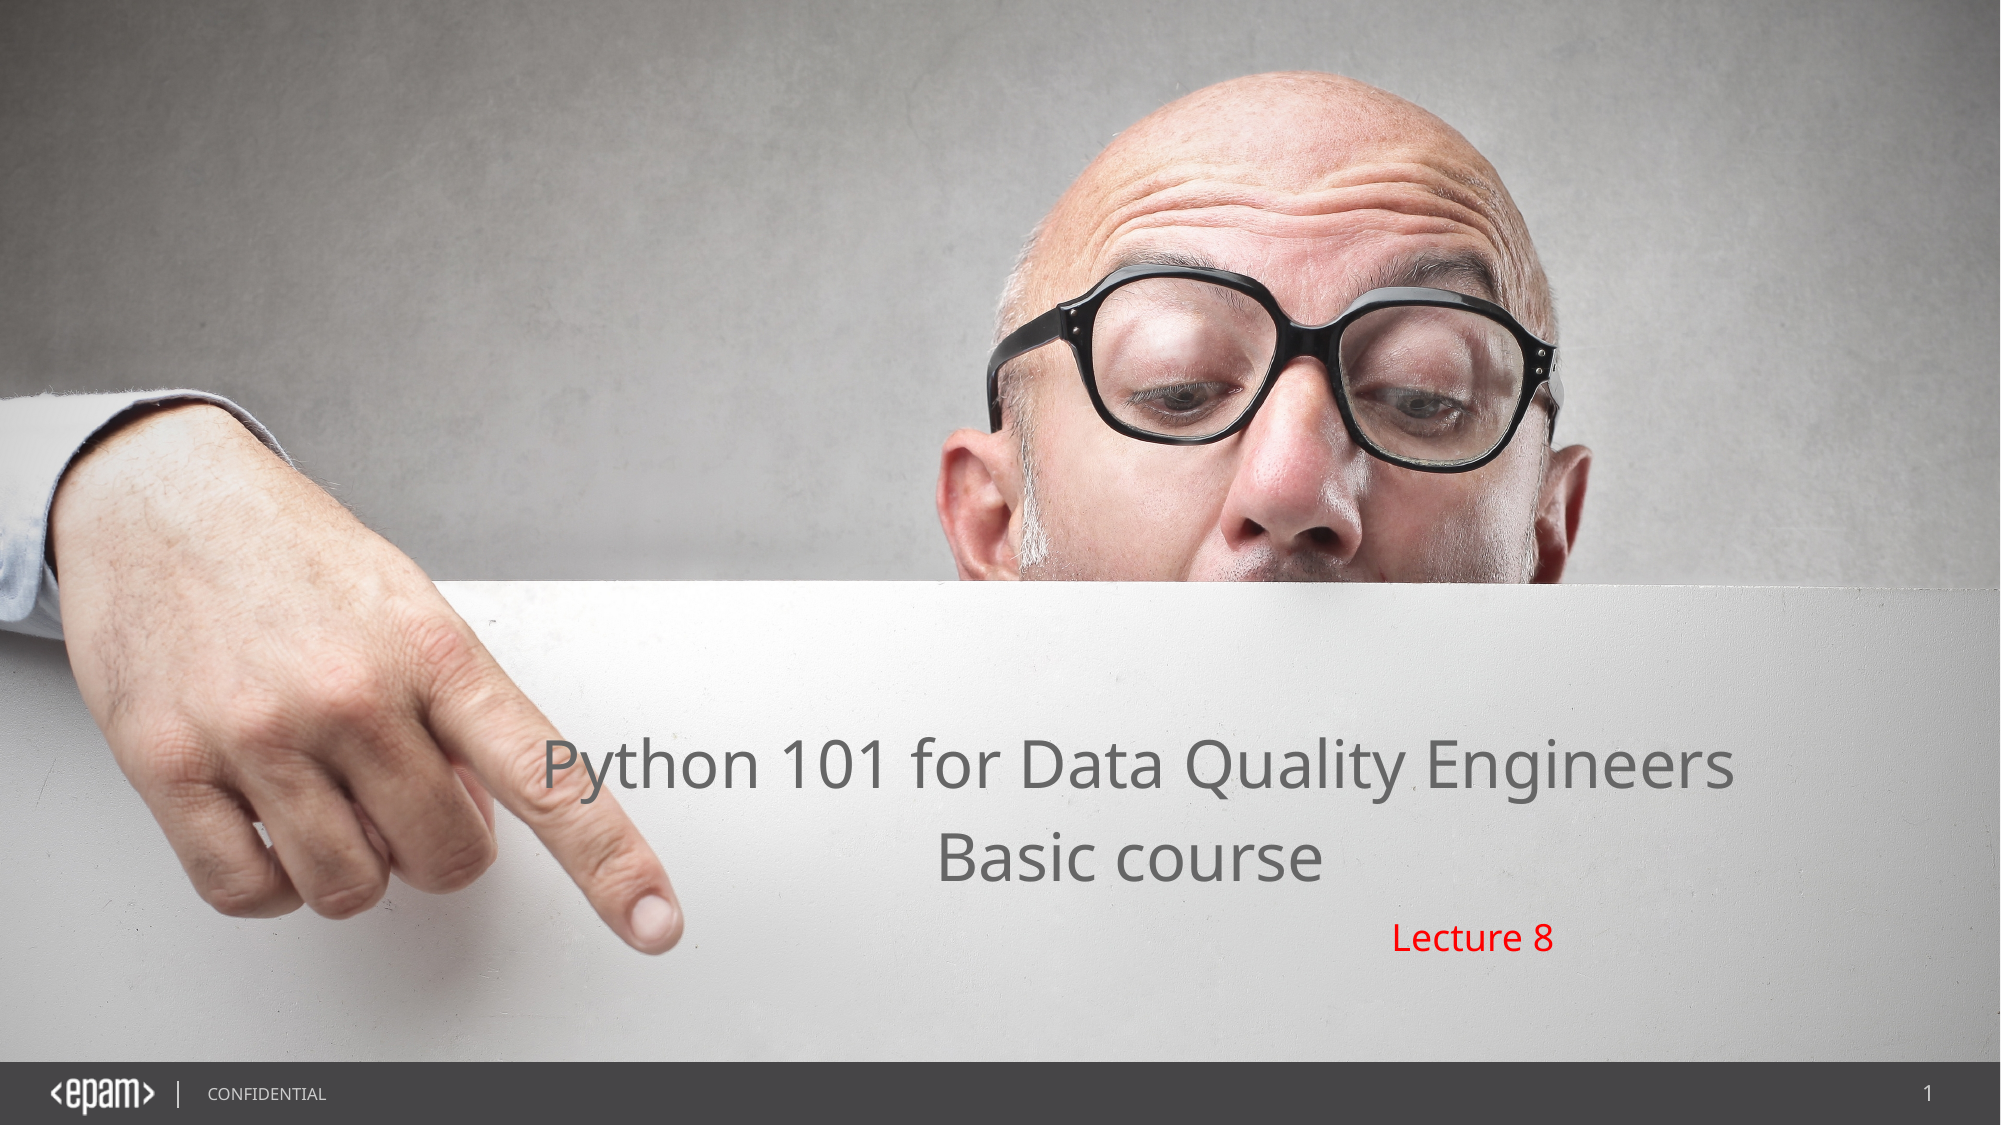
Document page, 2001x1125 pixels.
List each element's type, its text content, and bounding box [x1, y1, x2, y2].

picture [50, 1078, 155, 1116]
text_box Lecture 8 [1376, 906, 1683, 967]
picture [0, 0, 2001, 1062]
list Python 101 for Data Quality Engineers Basic course [275, 676, 1956, 940]
